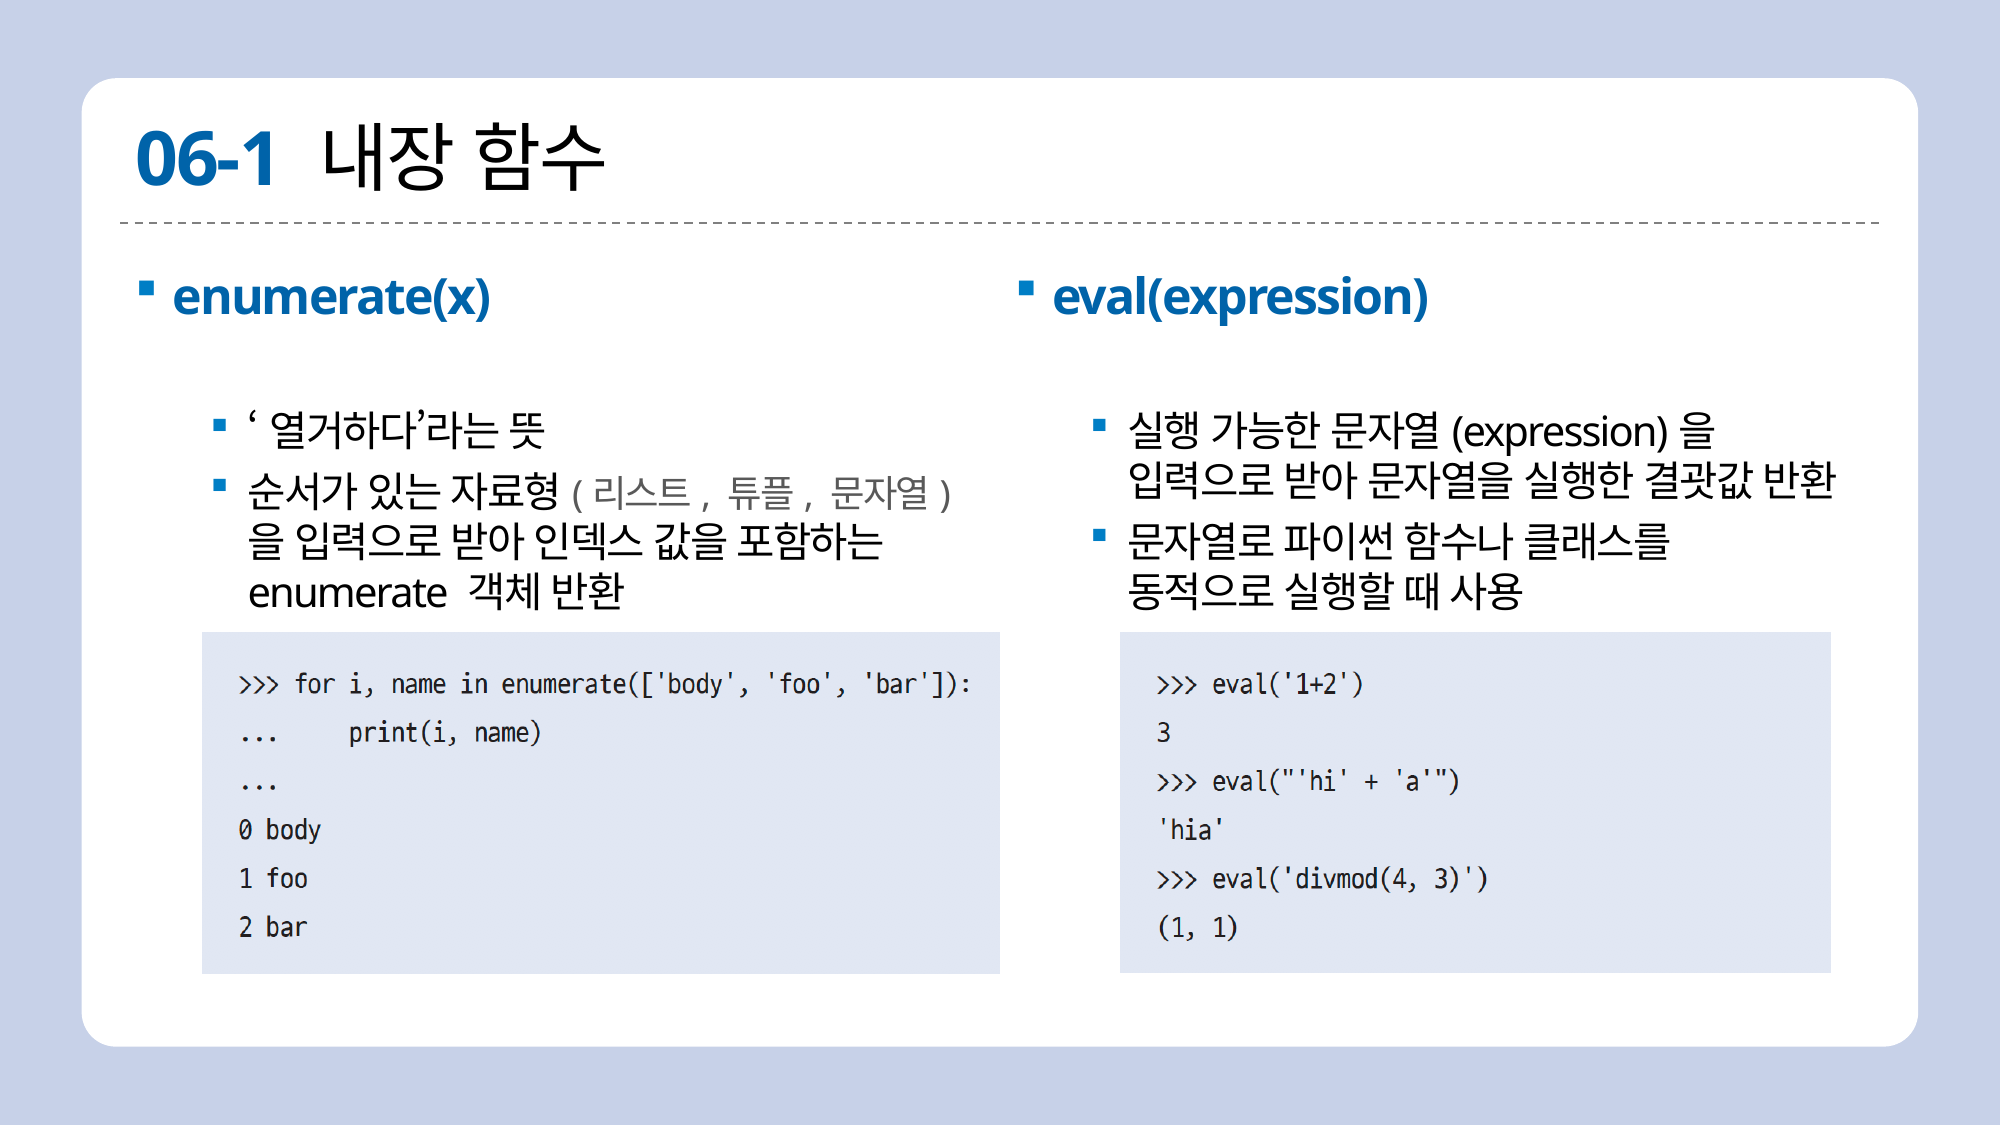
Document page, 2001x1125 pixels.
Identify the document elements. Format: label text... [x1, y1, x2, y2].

title 06-1 내장 함수 [120, 109, 1880, 209]
picture [202, 632, 1000, 975]
list eval(expression) 실행 가능한 문자열(expression)을 입력으로 받아 문자열을 실행한 결괏값 반환 문자열로 파이썬 함수나 클래스를 동적으로 실행할 때 사용 [999, 257, 1880, 1009]
list enumerate(x) ‘열거하다’라는 뜻 순서가 있는 자료형(리스트, 튜플, 문자열)을 입력으로 받아 인덱스 값을 포함하는 enumerate 객체 반환 [120, 257, 999, 1009]
picture [1120, 632, 1831, 973]
